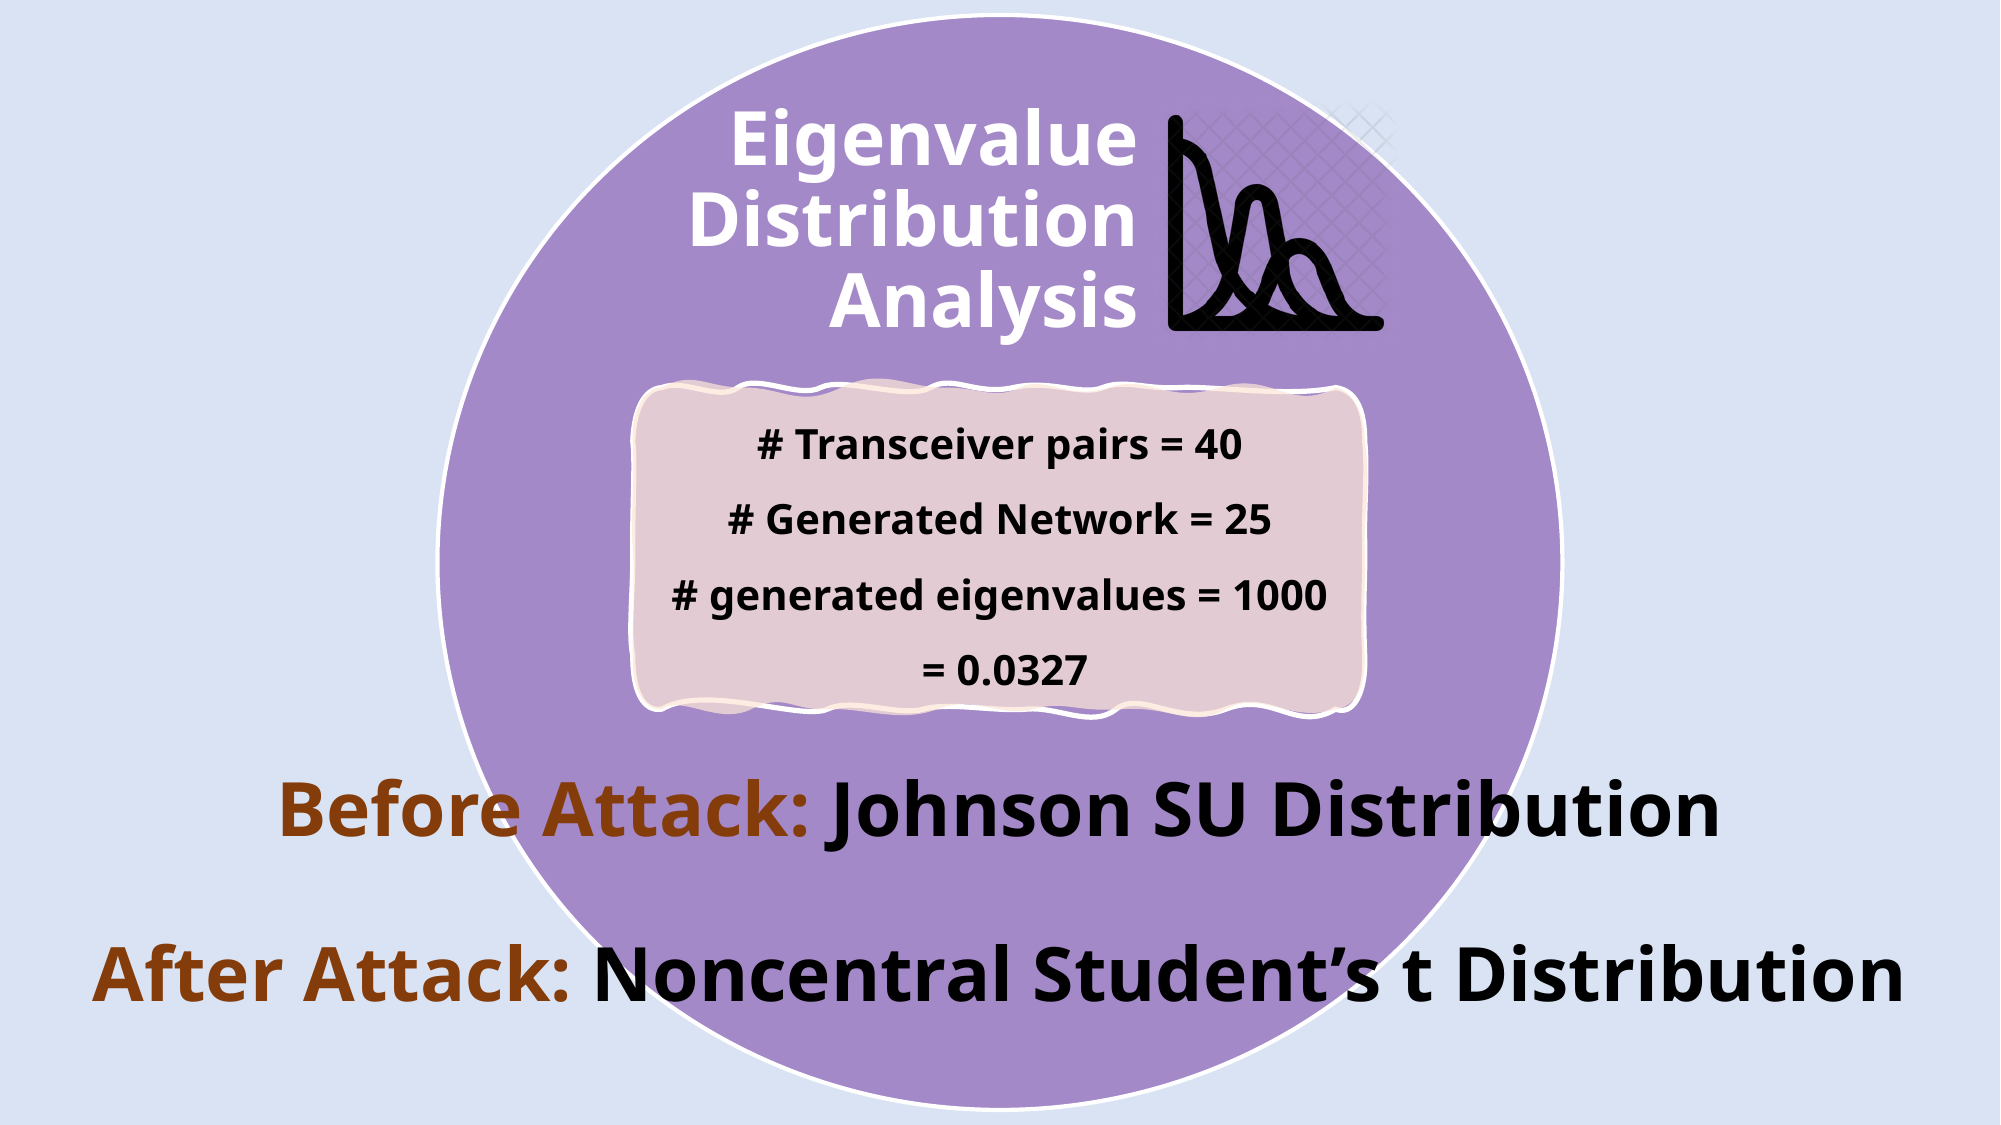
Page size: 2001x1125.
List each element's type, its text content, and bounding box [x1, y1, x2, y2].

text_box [0, 656, 2000, 1088]
text_box [1399, 175, 1511, 331]
text_box [838, 1088, 1162, 1111]
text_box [437, 331, 1563, 831]
text_box [1155, 35, 1302, 99]
picture [1152, 99, 1399, 331]
title Eigenvalue Distribution Analysis [624, 0, 1155, 331]
text_box [489, 153, 624, 331]
